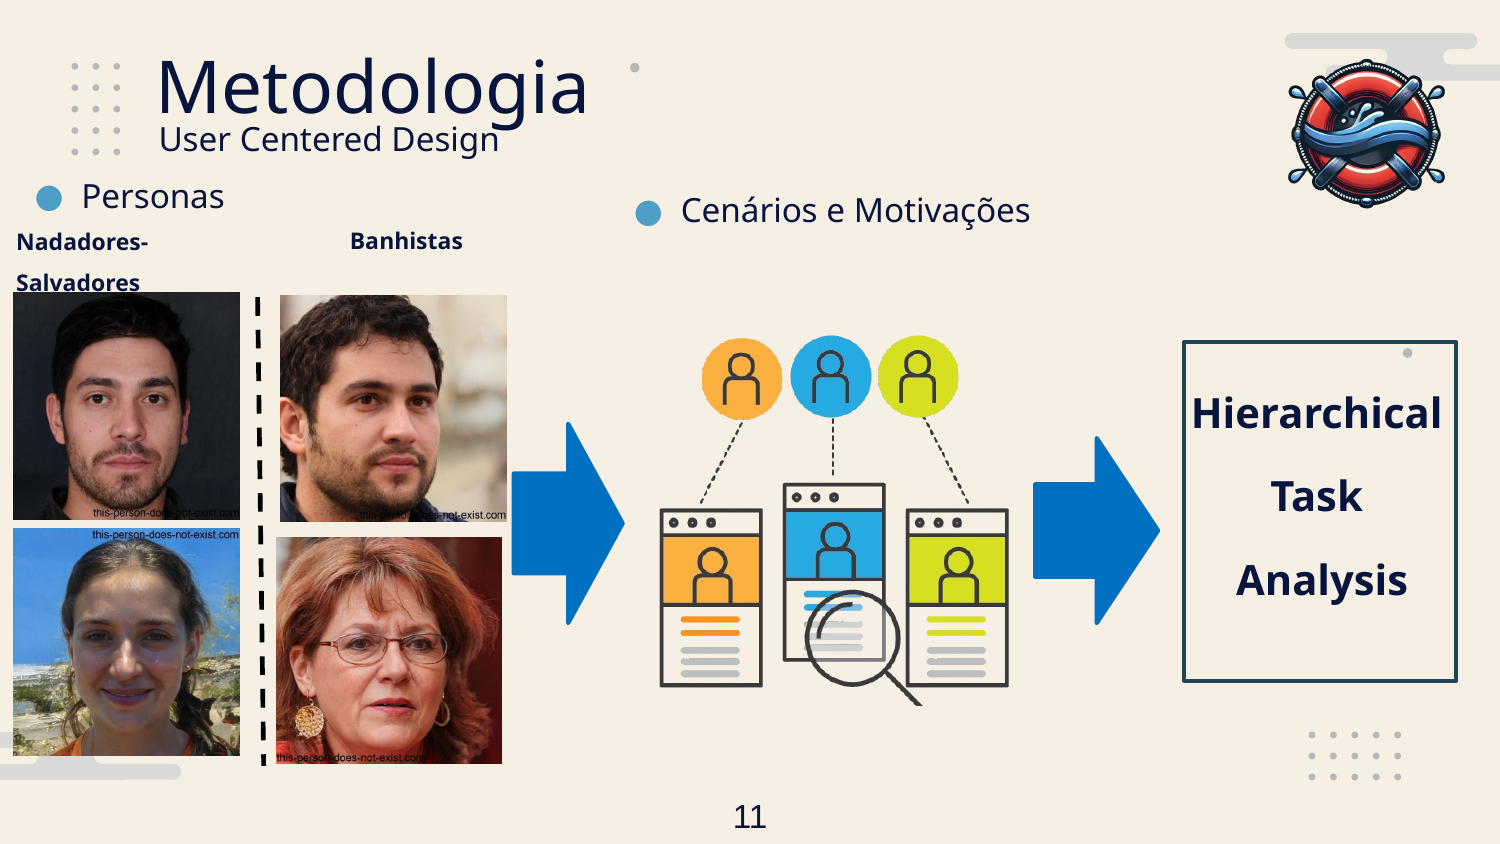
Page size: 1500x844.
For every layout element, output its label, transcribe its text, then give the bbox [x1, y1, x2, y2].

picture [1230, 23, 1500, 211]
text_box [1182, 340, 1458, 683]
title Metodologia [140, 43, 870, 144]
picture [280, 295, 507, 523]
text_box Cenários e Motivações [543, 154, 1129, 313]
picture [13, 292, 240, 520]
text_box Personas [0, 139, 368, 298]
text_box User Centered Design [68, 83, 816, 204]
text_box [511, 421, 625, 626]
picture [13, 528, 240, 756]
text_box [257, 296, 264, 767]
picture [276, 536, 502, 765]
text_box Banhistas [368, 197, 528, 298]
picture [636, 324, 1041, 706]
text_box [1045, 436, 1160, 626]
text_box Hierarchical Task Analysis [1010, 371, 1500, 844]
text_box 11 [0, 787, 1010, 843]
